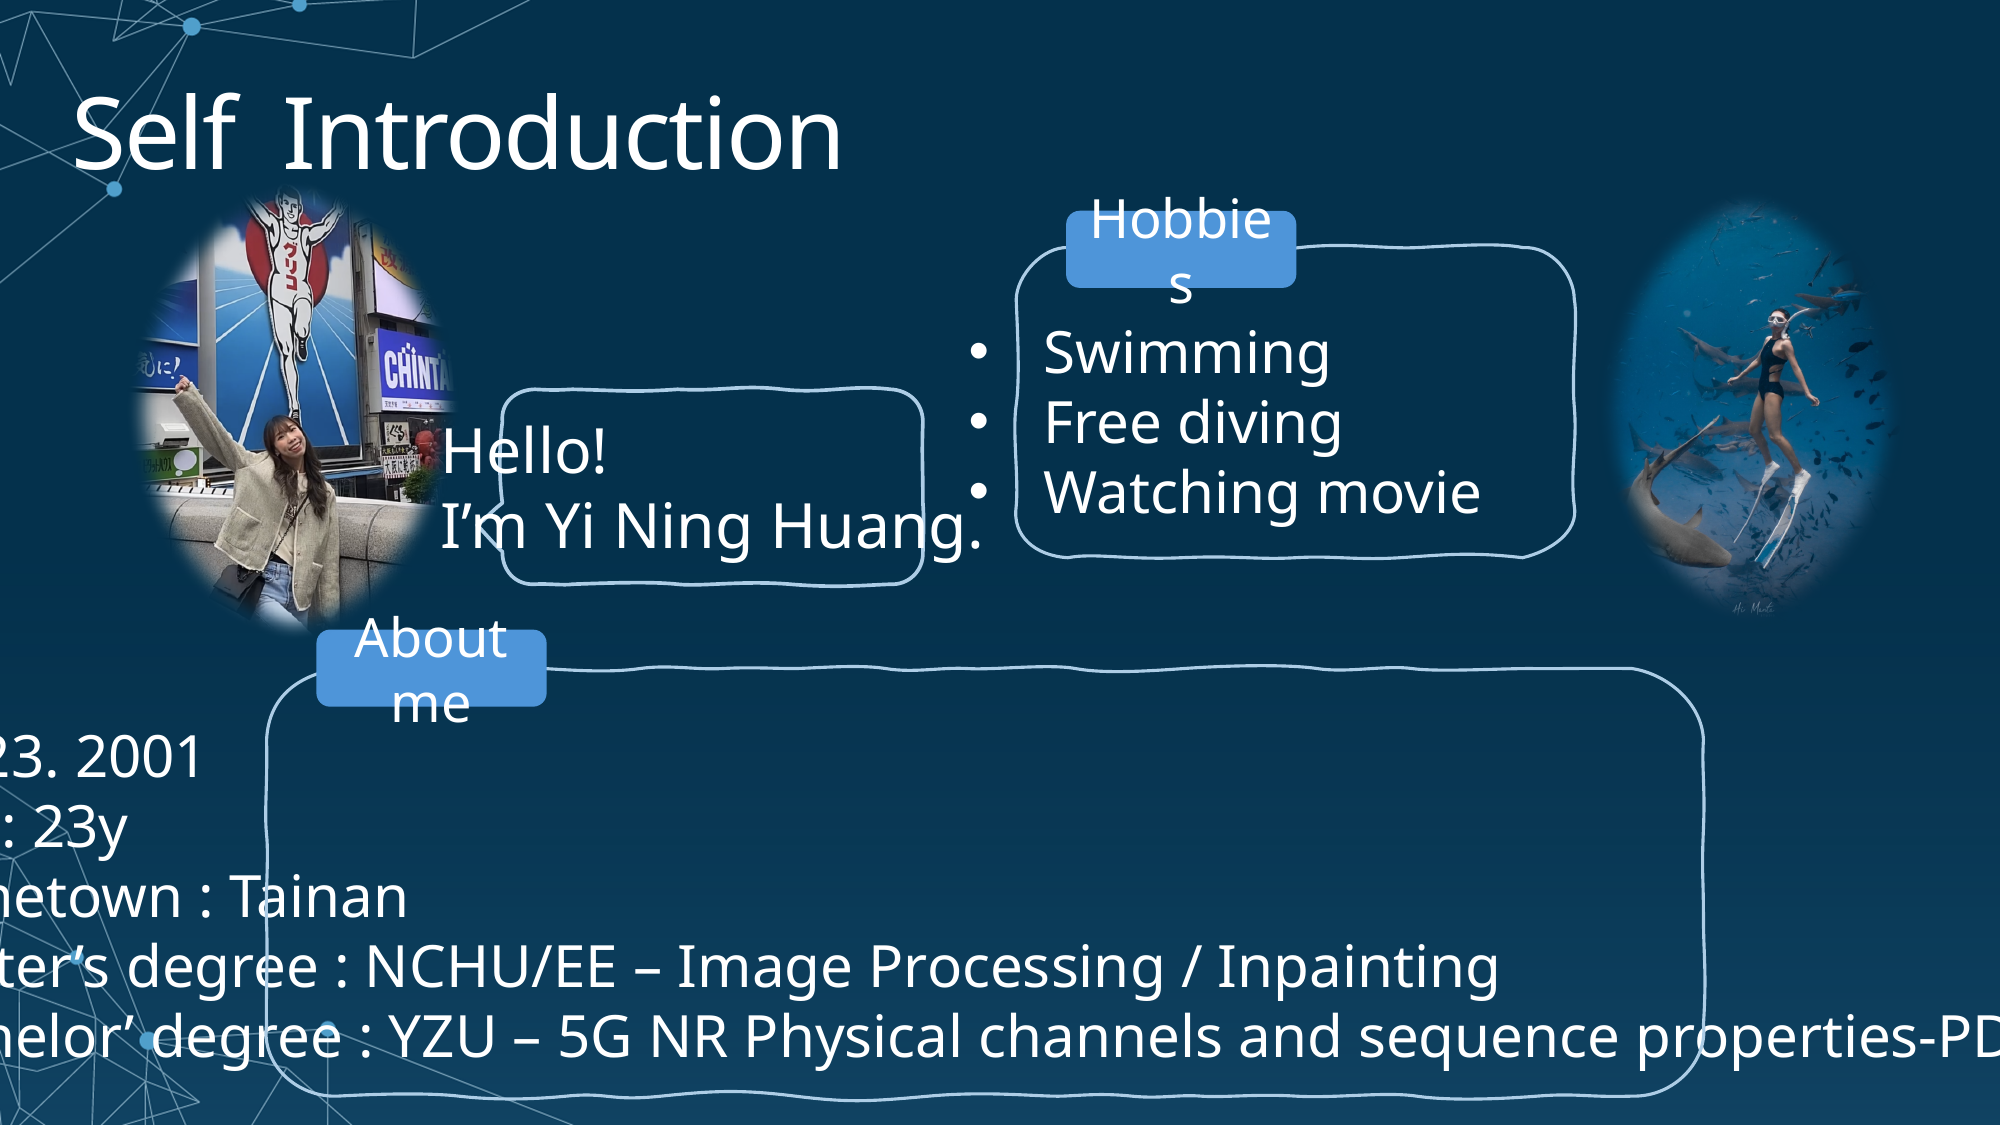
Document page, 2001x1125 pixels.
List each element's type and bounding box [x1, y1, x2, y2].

list [1594, 185, 1908, 630]
picture [0, 0, 2000, 1125]
